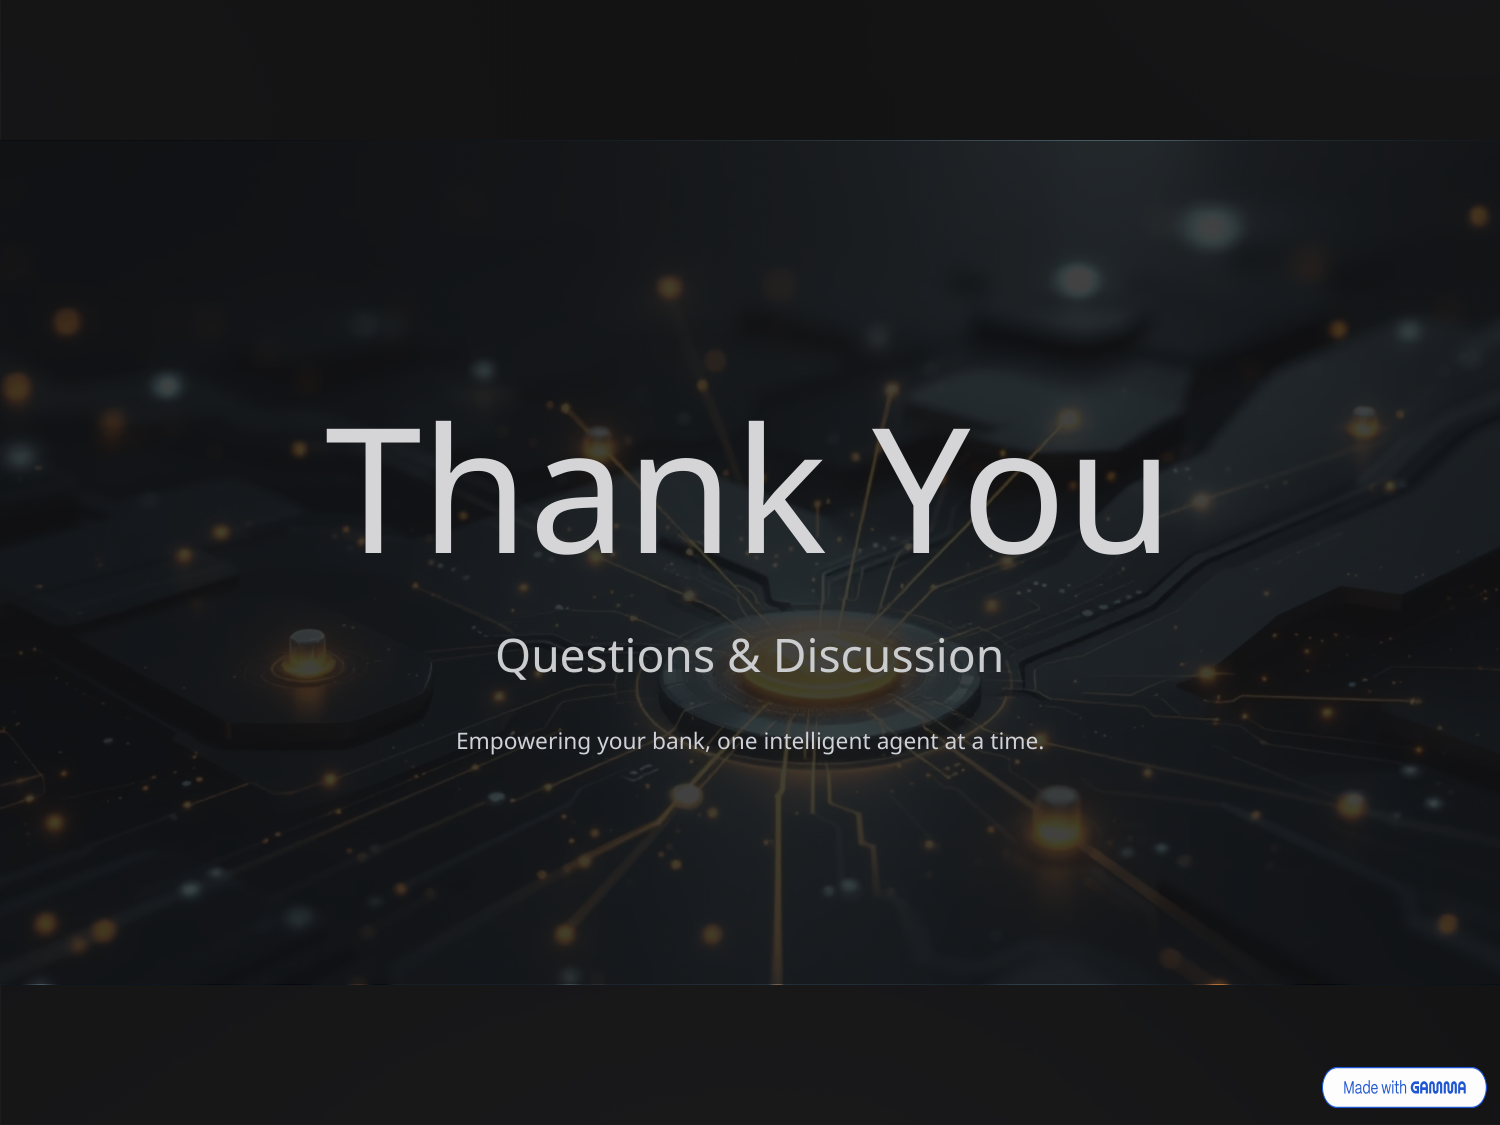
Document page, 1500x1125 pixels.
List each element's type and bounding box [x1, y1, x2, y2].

picture [1316, 1059, 1493, 1116]
picture [0, 140, 1500, 985]
